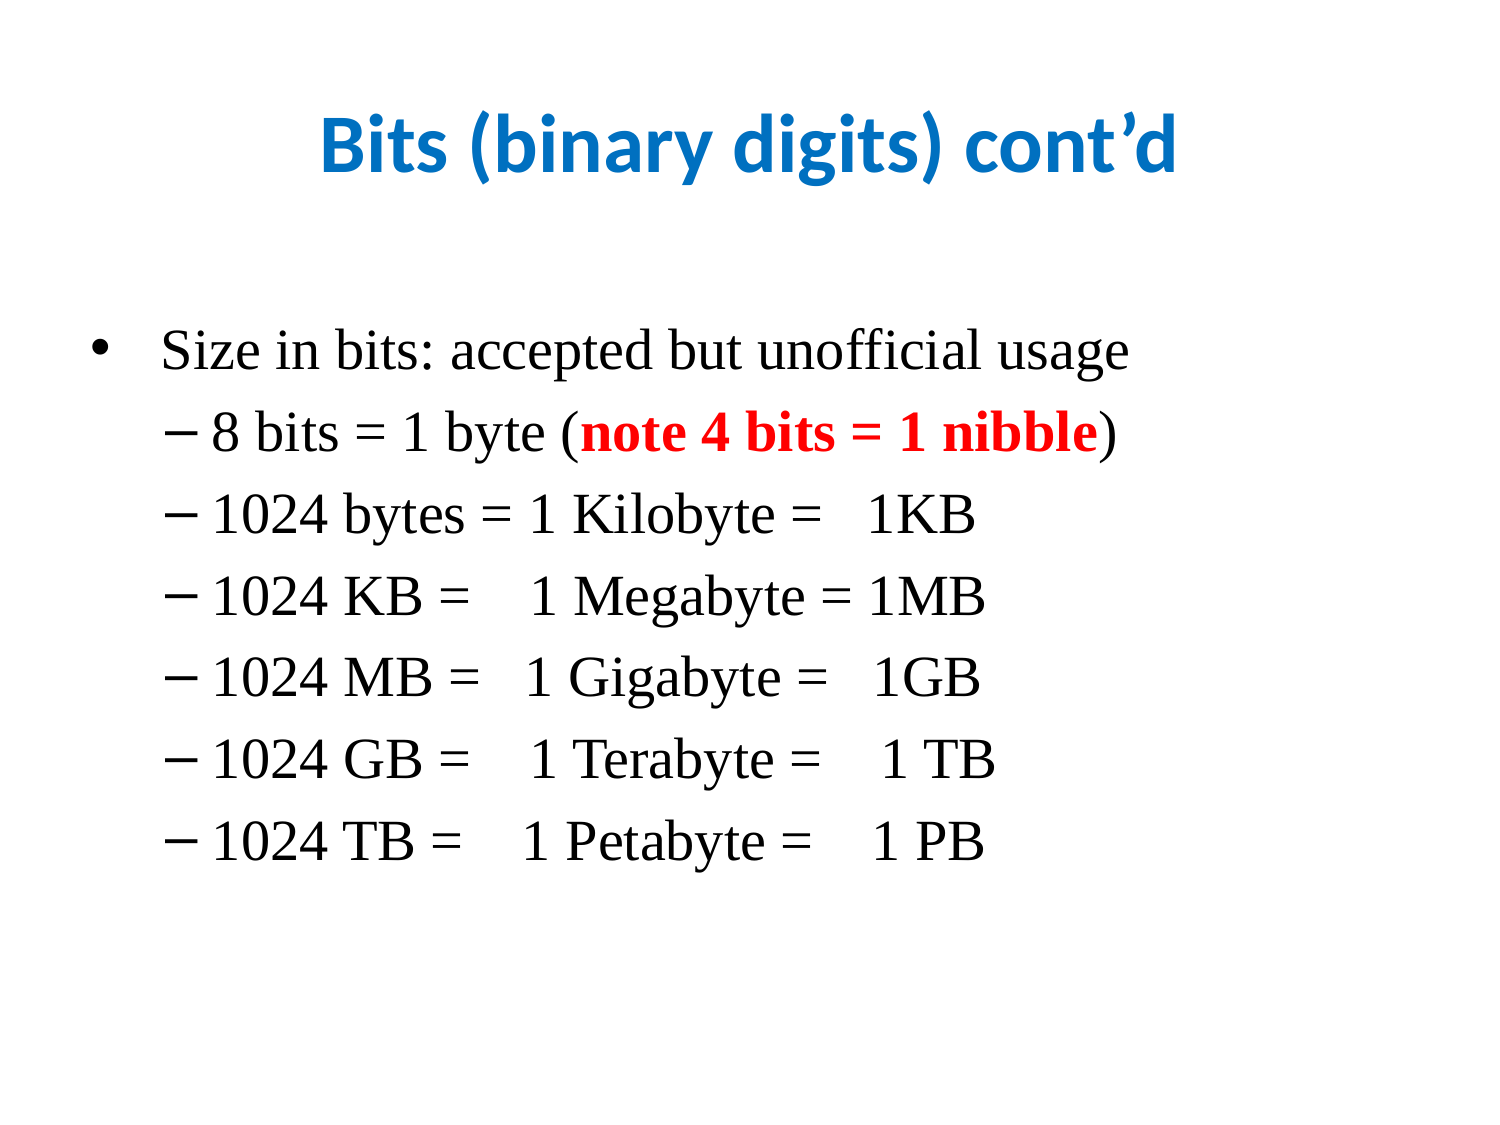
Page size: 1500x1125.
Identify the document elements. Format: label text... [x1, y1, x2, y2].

list Size in bits: accepted but unofficial usage 8 bits = 1 byte (note 4 bits = 1 nibble) 1024 bytes = 1 Kilobyte = 1KB 1024 KB = 1 Megabyte = 1MB 1024 MB = 1 Gigabyte = 1GB 1024 GB = 1 Terabyte = 1 TB 1024 TB = 1 Petabyte = 1 PB [75, 232, 1425, 1005]
title Bits (binary digits) cont’d [75, 45, 1425, 232]
